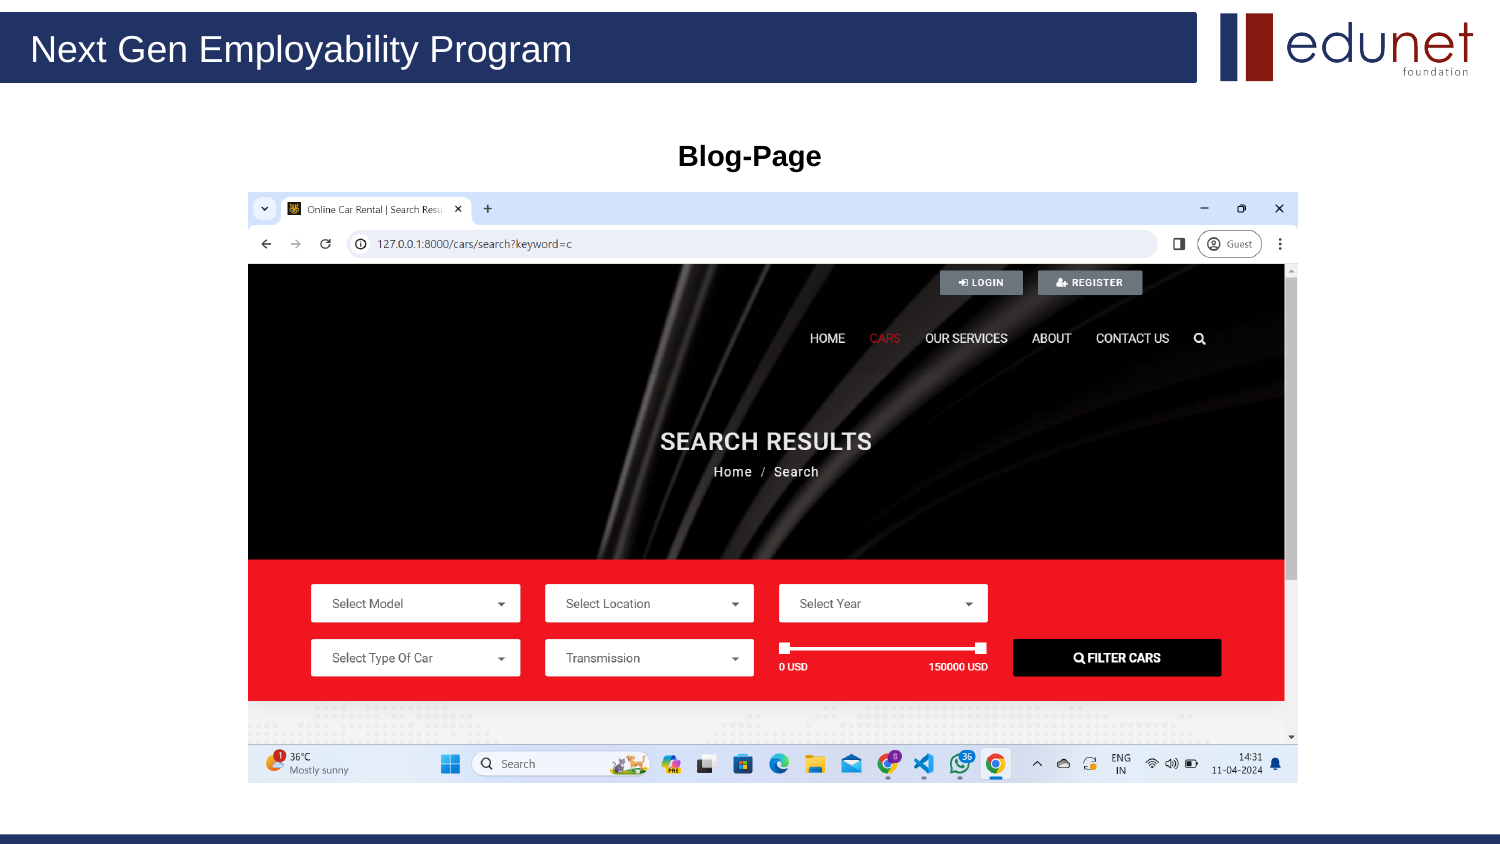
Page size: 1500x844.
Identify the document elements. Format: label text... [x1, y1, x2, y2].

picture [1279, 14, 1482, 83]
title Blog-Page [103, 101, 1397, 208]
picture [248, 192, 1298, 783]
